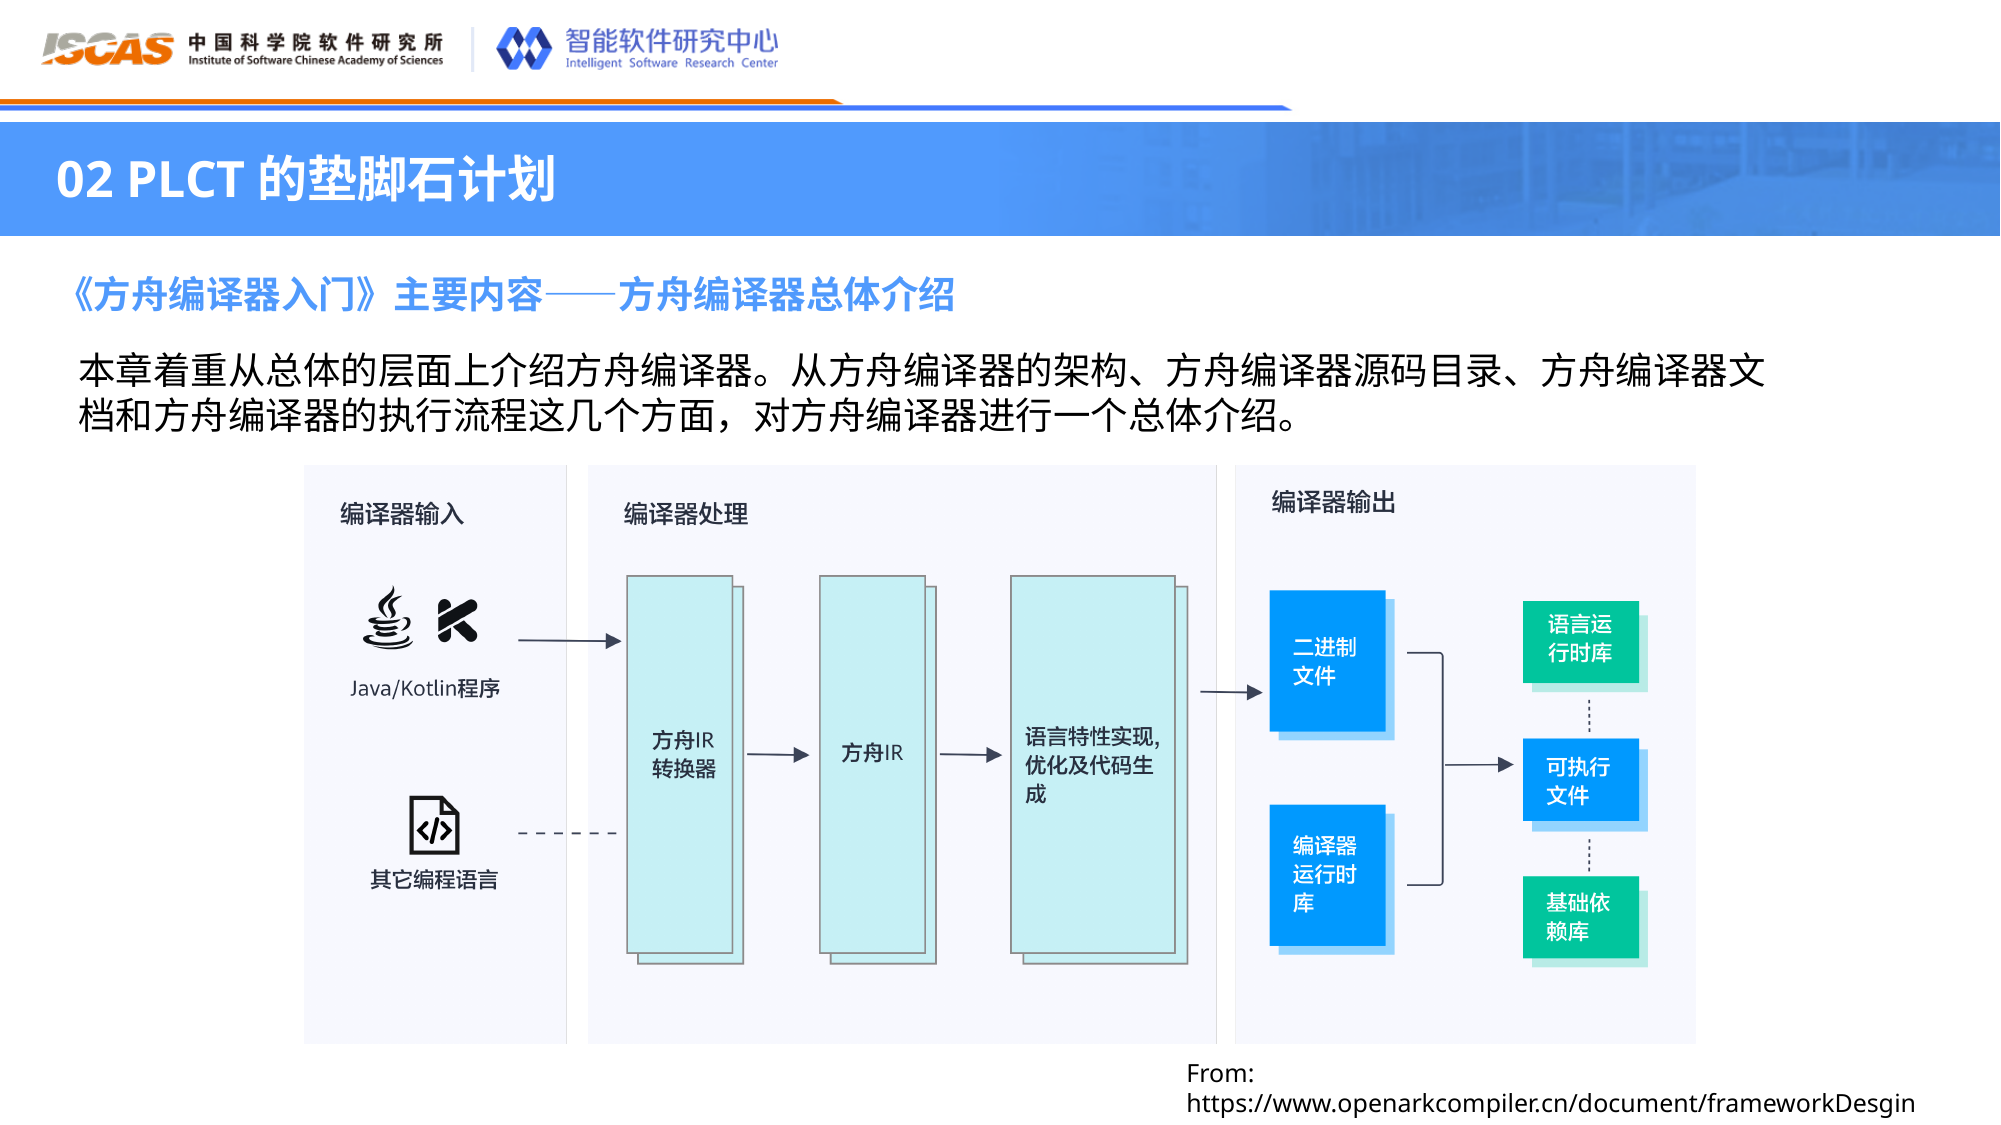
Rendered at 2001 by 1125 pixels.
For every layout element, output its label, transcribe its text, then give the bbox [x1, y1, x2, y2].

text_box From: https://www.openarkcompiler.cn/document/frameworkDesgin [1171, 1050, 1961, 1125]
list 《方舟编译器入门》主要内容——方舟编译器总体介绍 [41, 268, 1234, 339]
list 02 PLCT的垫脚石计划 [41, 146, 1315, 212]
text_box 本章着重从总体的层面上介绍方舟编译器。从方舟编译器的架构、方舟编译器源码目录、方舟编译器文档和方舟编译器的执行流程这几个方面，对方舟编译器进行一个总体介绍。 [63, 340, 1810, 490]
picture [0, 0, 2000, 1125]
